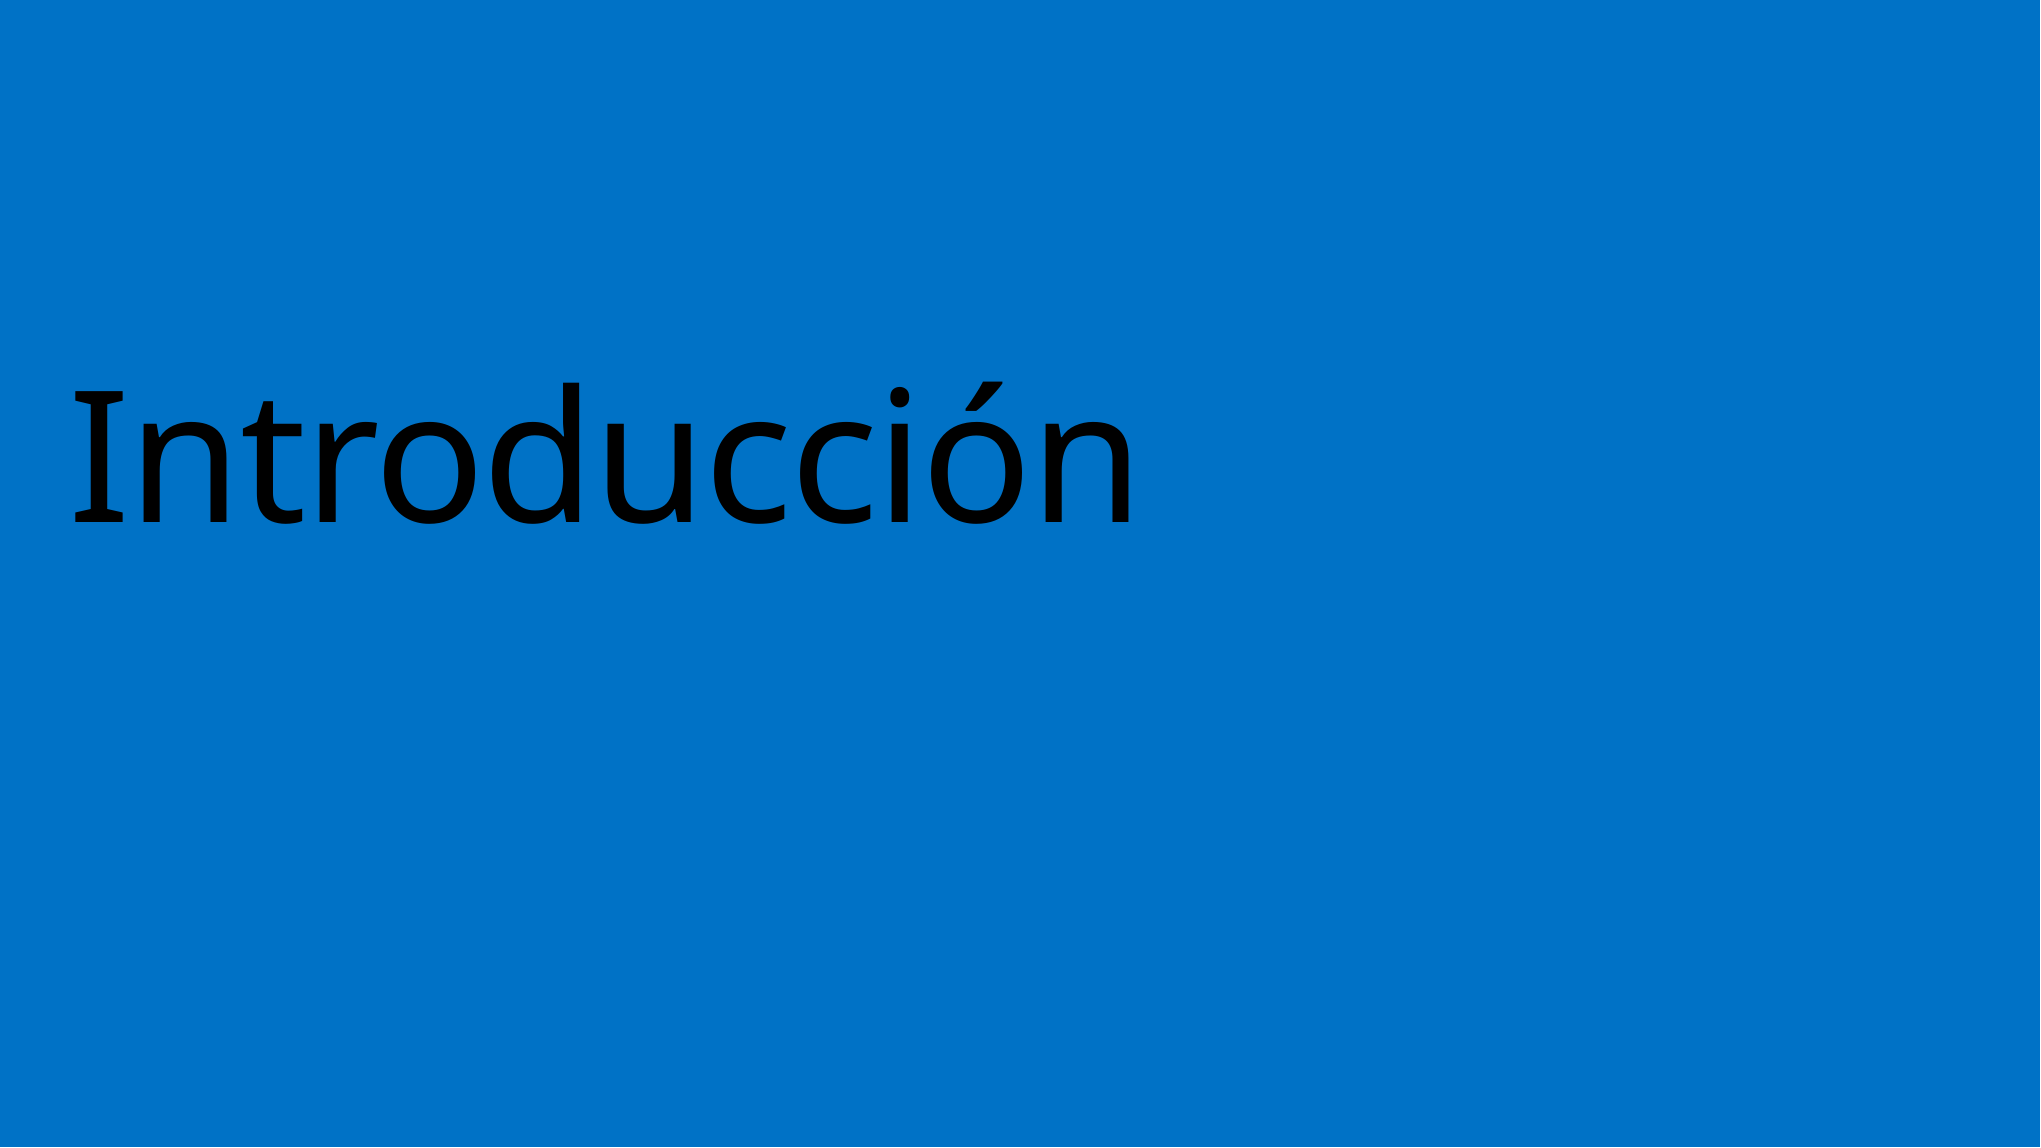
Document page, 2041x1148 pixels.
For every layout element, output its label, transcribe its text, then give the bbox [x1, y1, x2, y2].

title Introducción [45, 348, 1996, 650]
